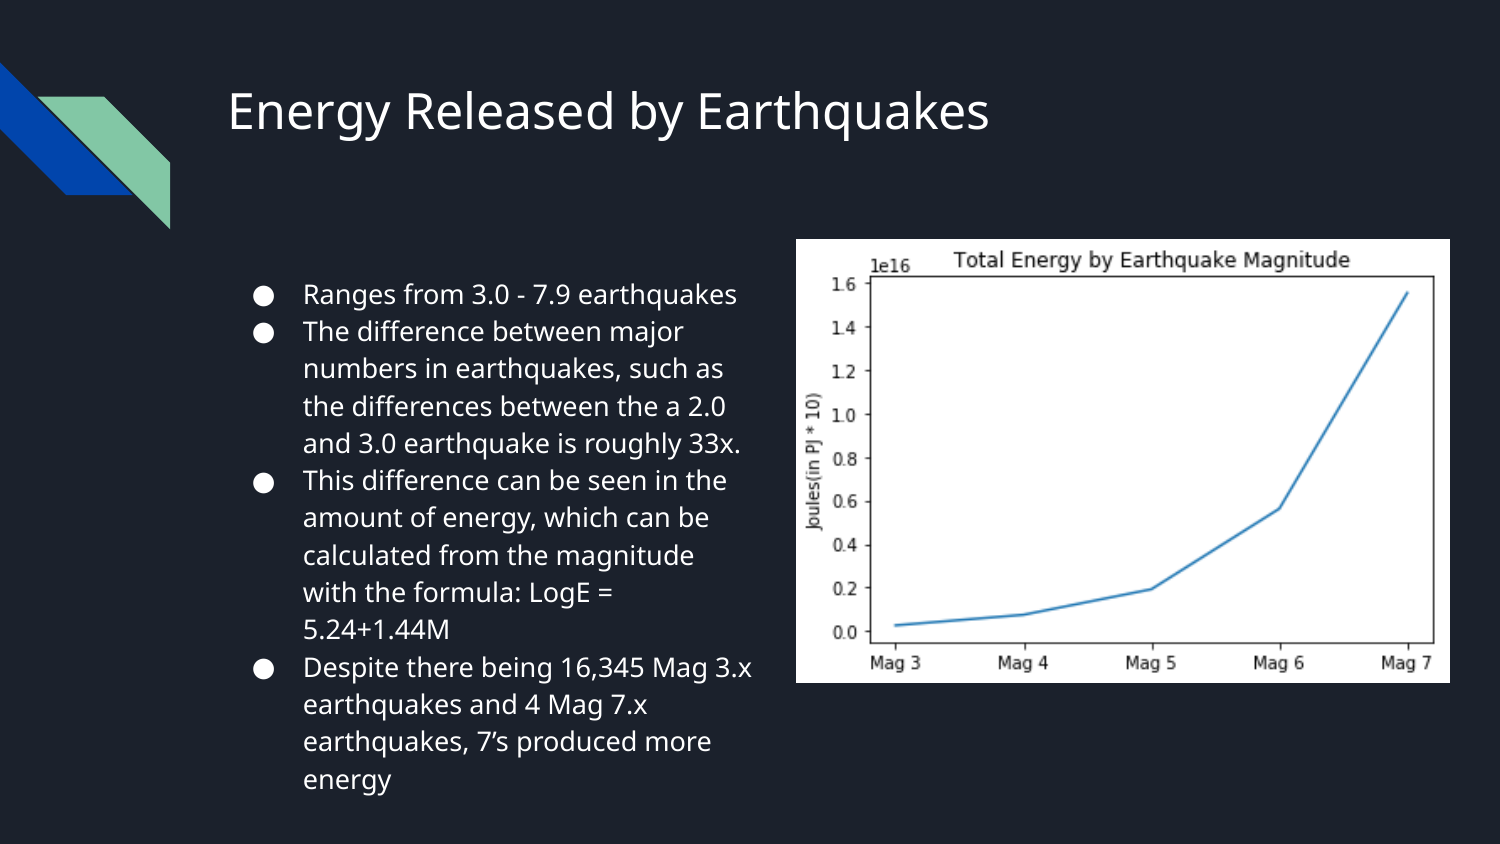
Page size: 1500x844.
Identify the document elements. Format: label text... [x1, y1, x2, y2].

picture [795, 239, 1450, 684]
title Energy Released by Earthquakes [212, 64, 1368, 215]
list Ranges from 3.0 - 7.9 earthquakes The difference between major numbers in earthquakes, such as the differences between the a 2.0 and 3.0 earthquake is roughly 33x. This difference can be seen in the amount of energy, which can be calculated from the magnitude with the formula: LogE = 5.24+1.44M Despite there being 16,345 Mag 3.x earthquakes and 4 Mag 7.x earthquakes, 7’s produced more energy [212, 257, 772, 757]
